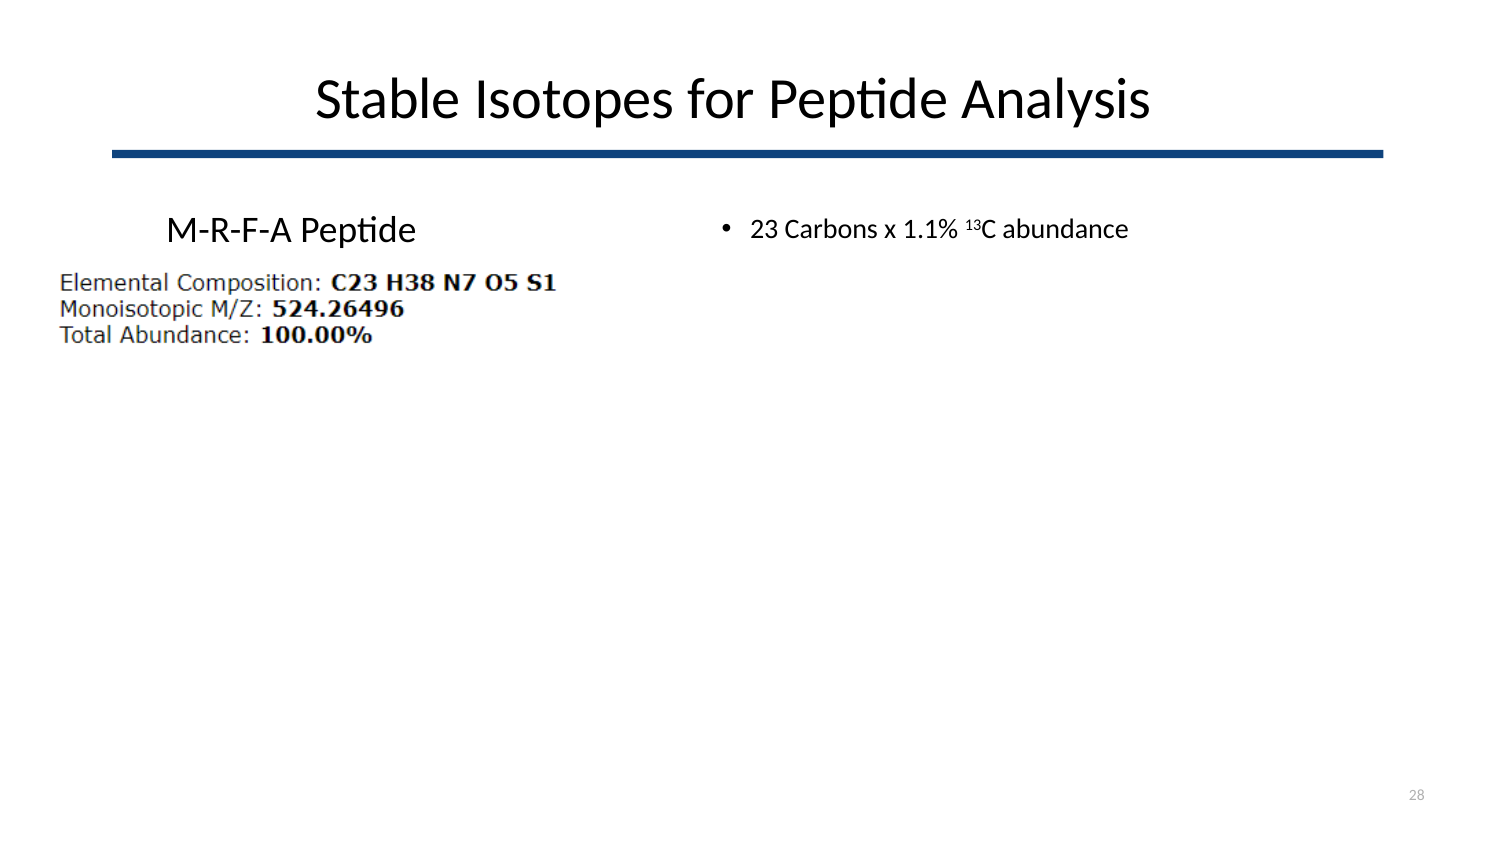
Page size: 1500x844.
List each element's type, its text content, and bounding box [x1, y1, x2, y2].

slide_number 28 [1406, 784, 1425, 803]
text_box M-R-F-A Peptide [121, 197, 462, 249]
text_box Stable Isotopes for Peptide Analysis [31, 60, 1433, 147]
text_box 23 Carbons x 1.1% 13C abundance [706, 203, 1487, 252]
picture [49, 251, 952, 357]
